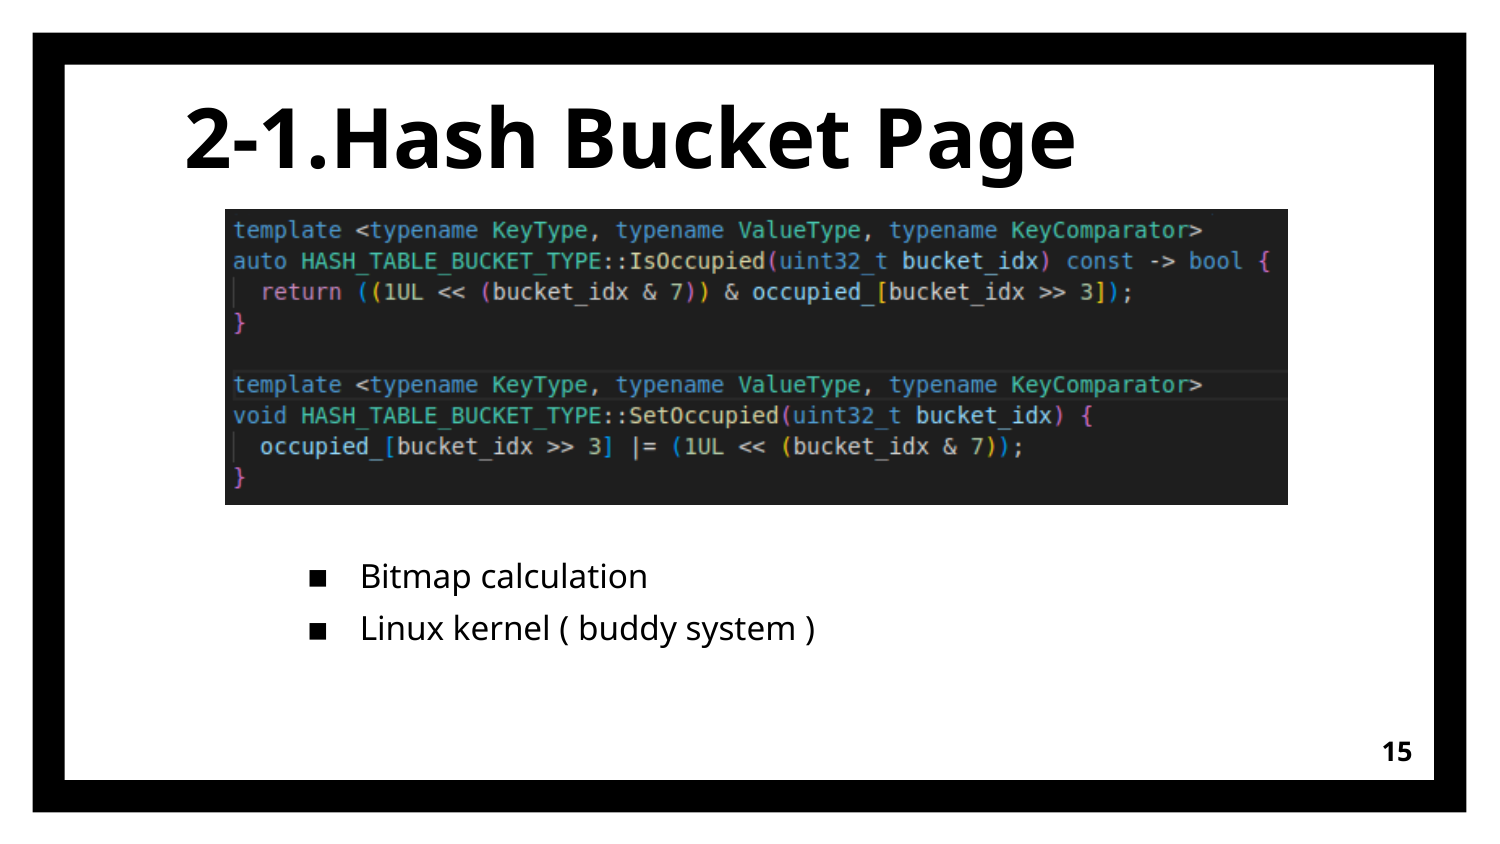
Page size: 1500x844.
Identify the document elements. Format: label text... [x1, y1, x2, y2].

text_box 2-1.Hash Bucket Page [169, 124, 1365, 200]
text_box Bitmap calculation Linux kernel ( buddy system ) [269, 540, 1182, 780]
picture [224, 209, 1288, 505]
text_box <number> [1338, 720, 1428, 785]
